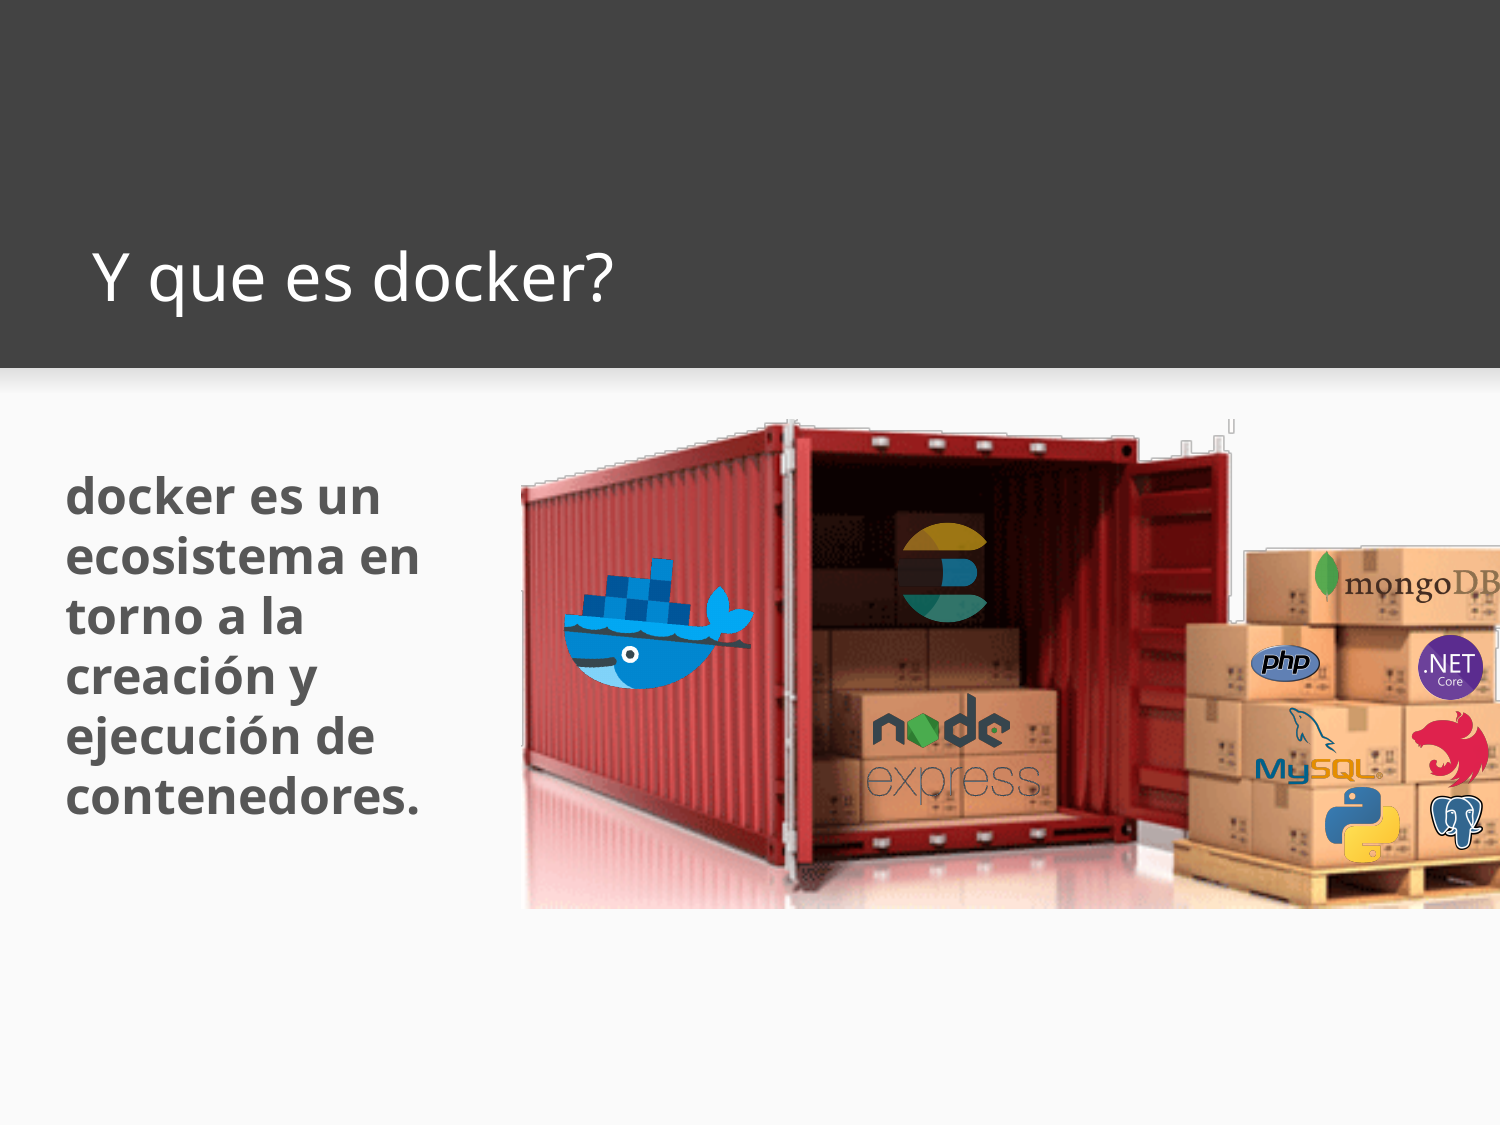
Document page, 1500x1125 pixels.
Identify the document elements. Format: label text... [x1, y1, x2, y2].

picture [521, 419, 1500, 909]
text_box docker es un ecosistema en torno a la creación y ejecución de contenedores. [49, 449, 462, 909]
title Y que es docker? [77, 161, 1427, 330]
